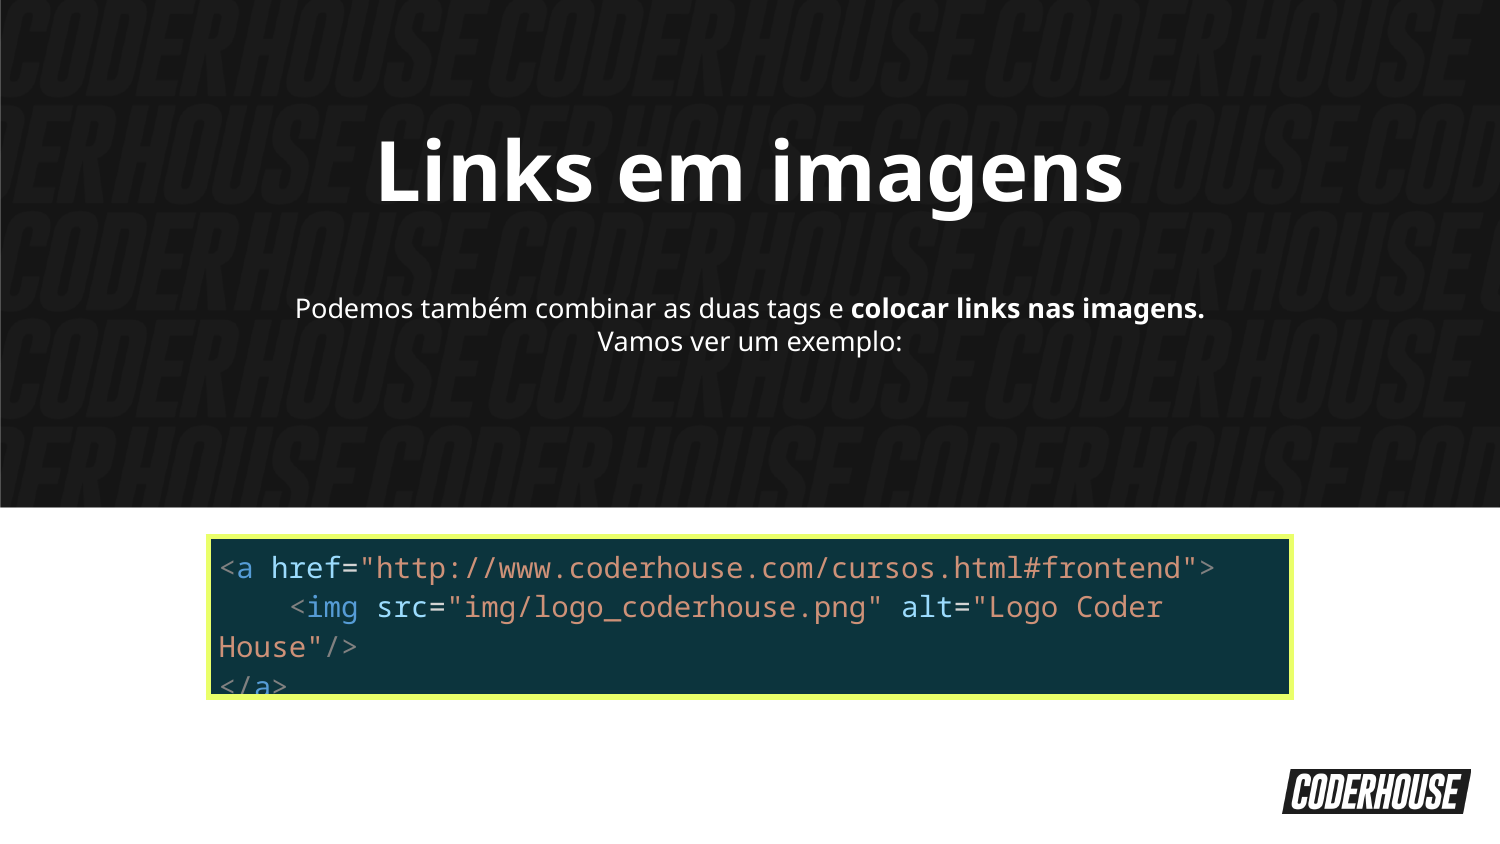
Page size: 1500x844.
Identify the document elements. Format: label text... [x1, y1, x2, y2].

picture [0, 0, 1500, 844]
text_box Links em imagens [204, 88, 1296, 361]
text_box Podemos também combinar as duas tags e colocar links nas imagens. Vamos ver um exemplo: [276, 276, 1224, 383]
table_header <a href="http://www.coderhouse.com/cursos.html#frontend"> <img src="img/logo_coderhouse.png" alt="Logo Coder House"/> </a> [211, 539, 1289, 694]
